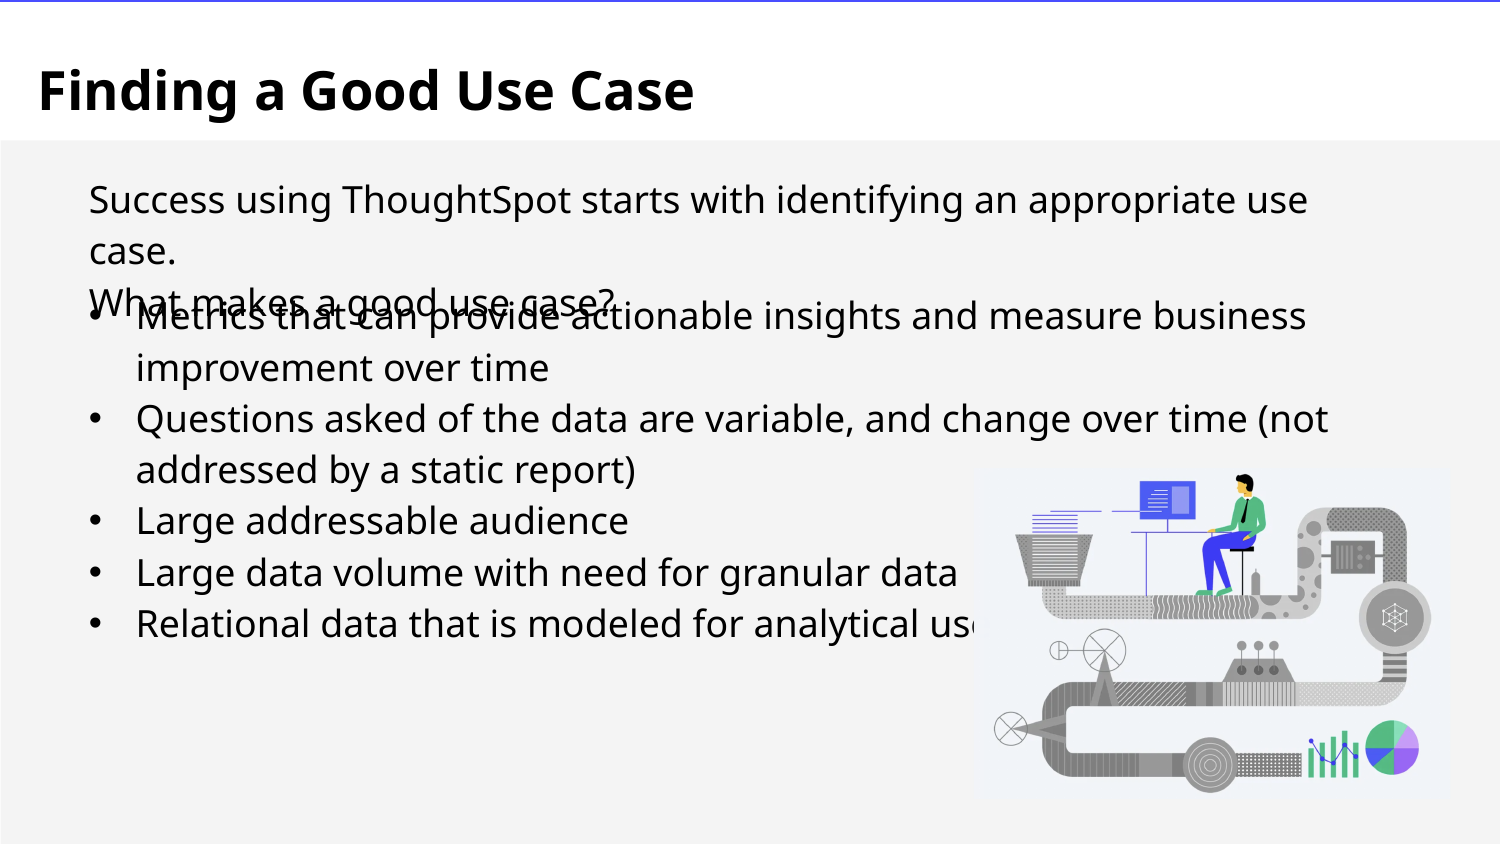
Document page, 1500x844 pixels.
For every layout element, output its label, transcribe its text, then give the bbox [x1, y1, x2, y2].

text_box Success using ThoughtSpot starts with identifying an appropriate use case. What makes a good use case? [73, 162, 1410, 400]
title Finding a Good Use Case [32, 45, 1425, 124]
picture [973, 468, 1451, 799]
text_box Metrics that can provide actionable insights and measure business improvement over time Questions asked of the data are variable, and change over time (not addressed by a static report) Large addressable audience Large data volume with need for granular data Relational data that is modeled for analytical use [73, 233, 1346, 693]
